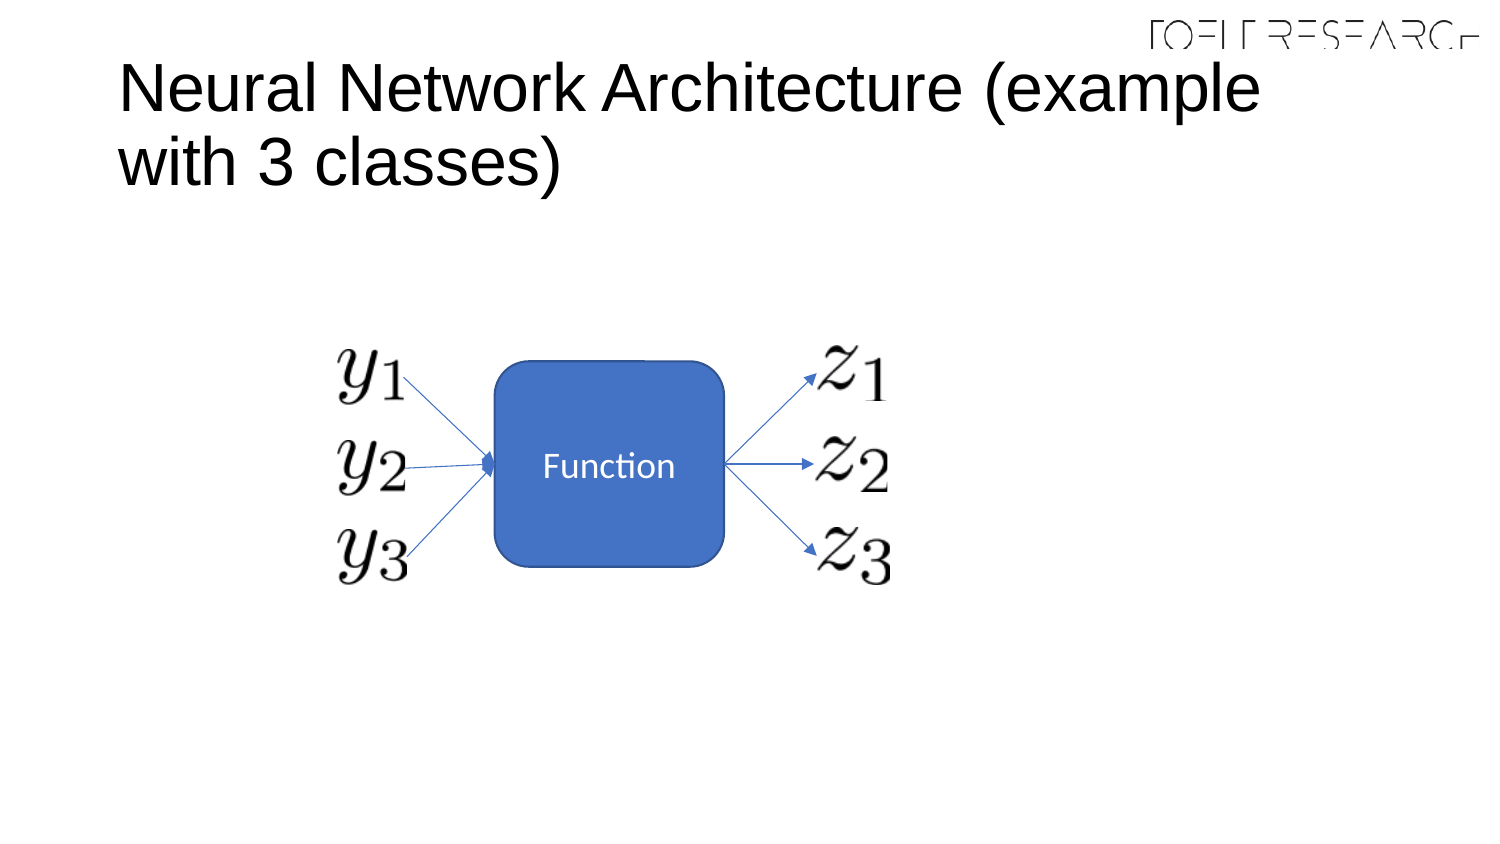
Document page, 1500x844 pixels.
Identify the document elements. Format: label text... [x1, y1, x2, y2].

picture [816, 345, 887, 401]
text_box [406, 464, 495, 557]
picture [336, 349, 404, 405]
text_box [723, 373, 817, 464]
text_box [723, 464, 817, 556]
picture [817, 436, 888, 492]
title Neural Network Architecture (example with 3 classes) [103, 44, 1397, 208]
picture [816, 527, 890, 585]
text_box Function [495, 360, 723, 568]
picture [336, 440, 406, 496]
picture [336, 529, 407, 585]
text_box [403, 377, 495, 464]
